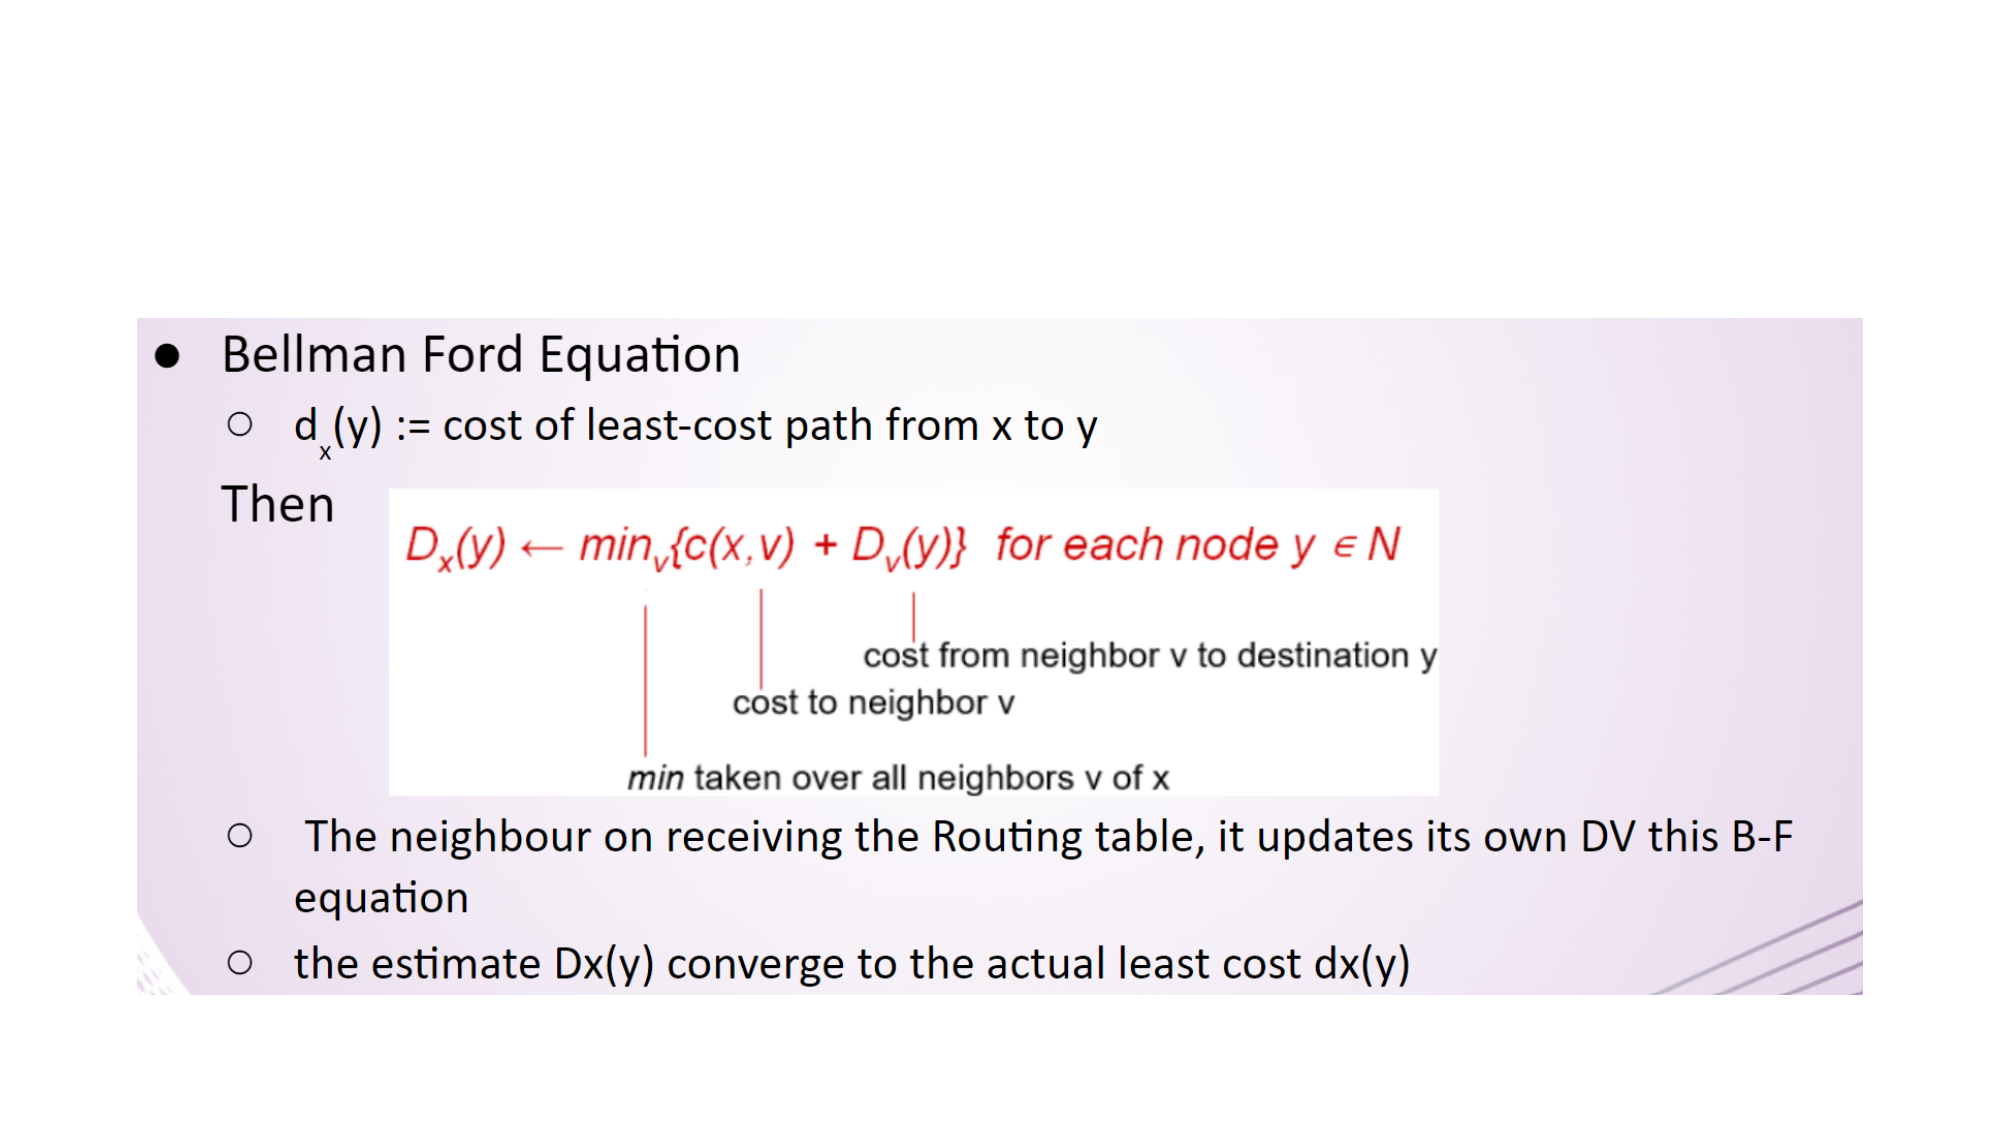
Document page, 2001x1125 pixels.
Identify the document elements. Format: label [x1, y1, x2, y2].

list [137, 318, 1863, 995]
